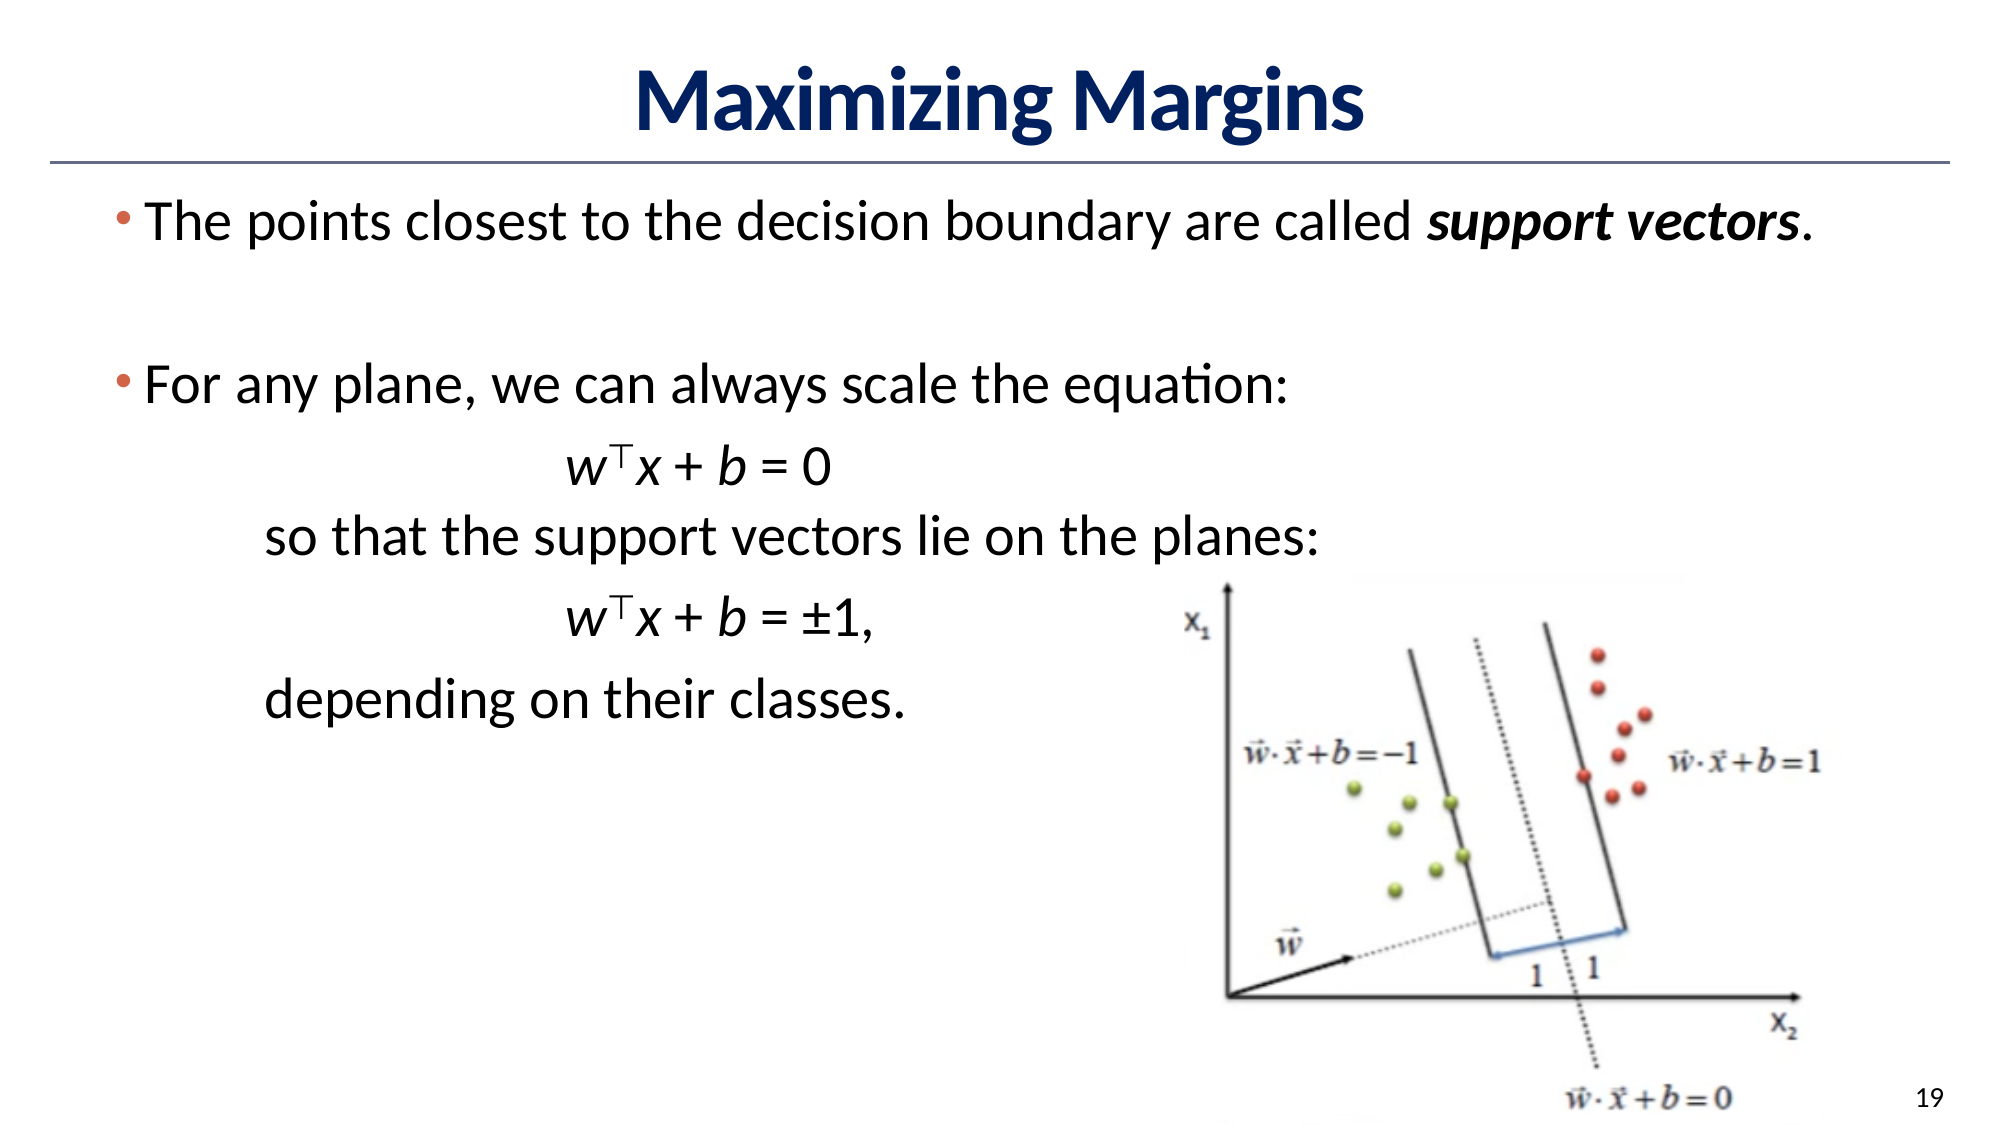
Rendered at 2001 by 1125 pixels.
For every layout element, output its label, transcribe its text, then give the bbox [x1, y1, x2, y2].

slide_number 19 [1899, 1071, 2000, 1125]
list The points closest to the decision boundary are called support vectors. For any plane, we can always scale the equation: w⊤x + b = 0 so that the support vectors lie on the planes: w⊤x + b = ±1, depending on their classes. [99, 174, 1900, 1071]
picture [1183, 572, 1844, 1125]
title Maximizing Margins [99, 24, 1900, 163]
